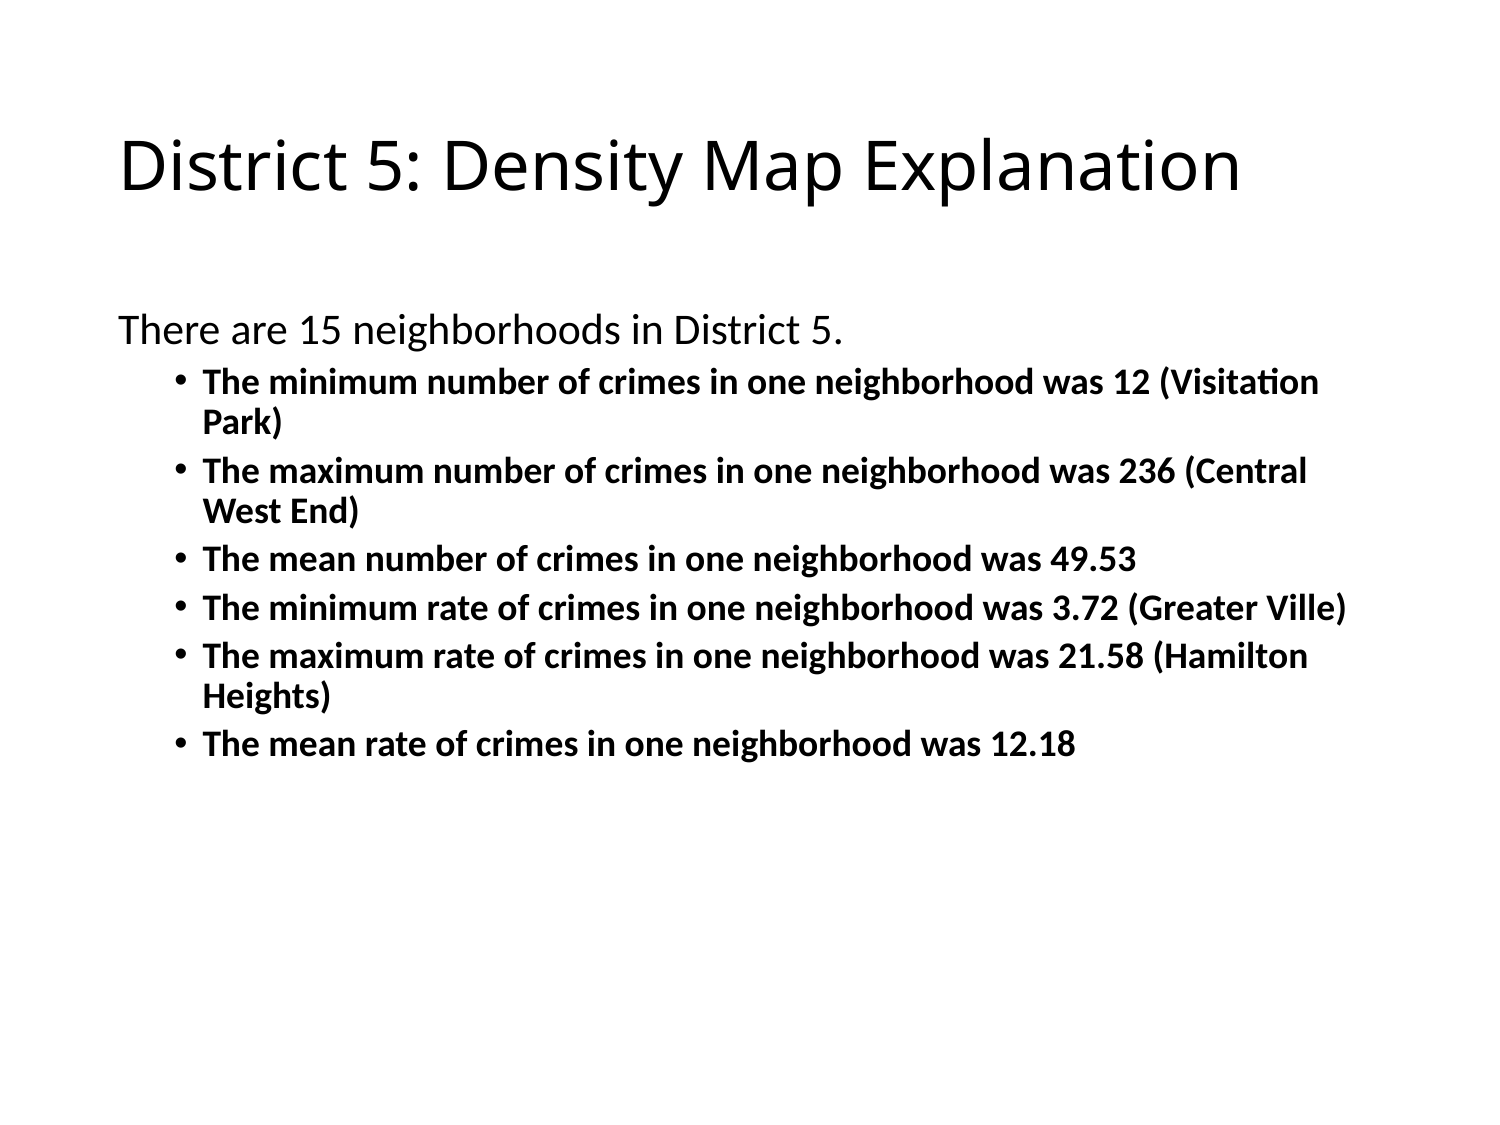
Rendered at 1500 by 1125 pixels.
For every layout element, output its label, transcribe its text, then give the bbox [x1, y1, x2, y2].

title District 5: Density Map Explanation [103, 59, 1397, 278]
list There are 15 neighborhoods in District 5. The minimum number of crimes in one neighborhood was 12 (Visitation Park) The maximum number of crimes in one neighborhood was 236 (Central West End) The mean number of crimes in one neighborhood was 49.53 The minimum rate of crimes in one neighborhood was 3.72 (Greater Ville) The maximum rate of crimes in one neighborhood was 21.58 (Hamilton Heights) The mean rate of crimes in one neighborhood was 12.18 [103, 299, 1397, 1014]
